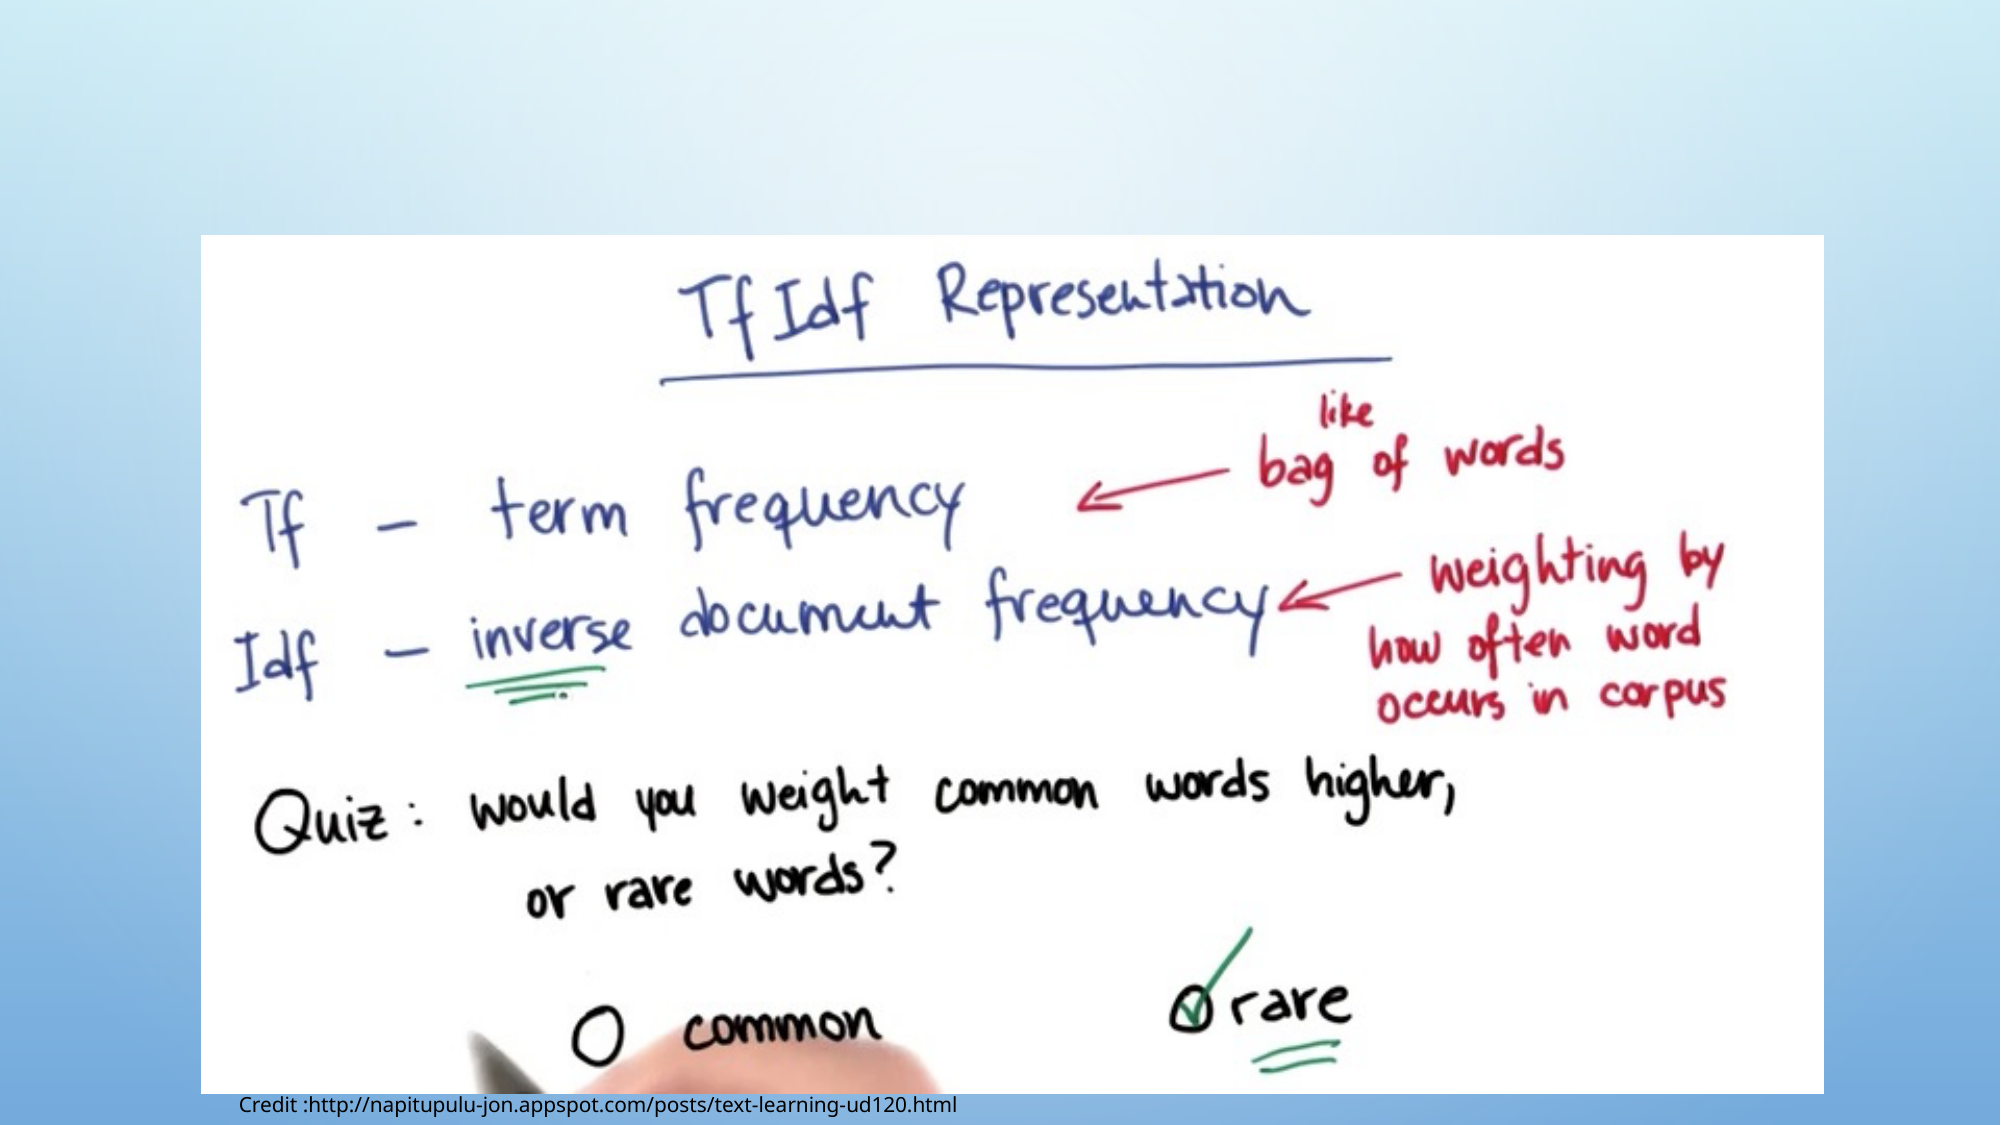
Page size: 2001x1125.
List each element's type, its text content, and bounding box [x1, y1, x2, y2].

picture [200, 235, 1825, 1094]
text_box Credit :http://napitupulu-jon.appspot.com/posts/text-learning-ud120.html [224, 1102, 1206, 1125]
